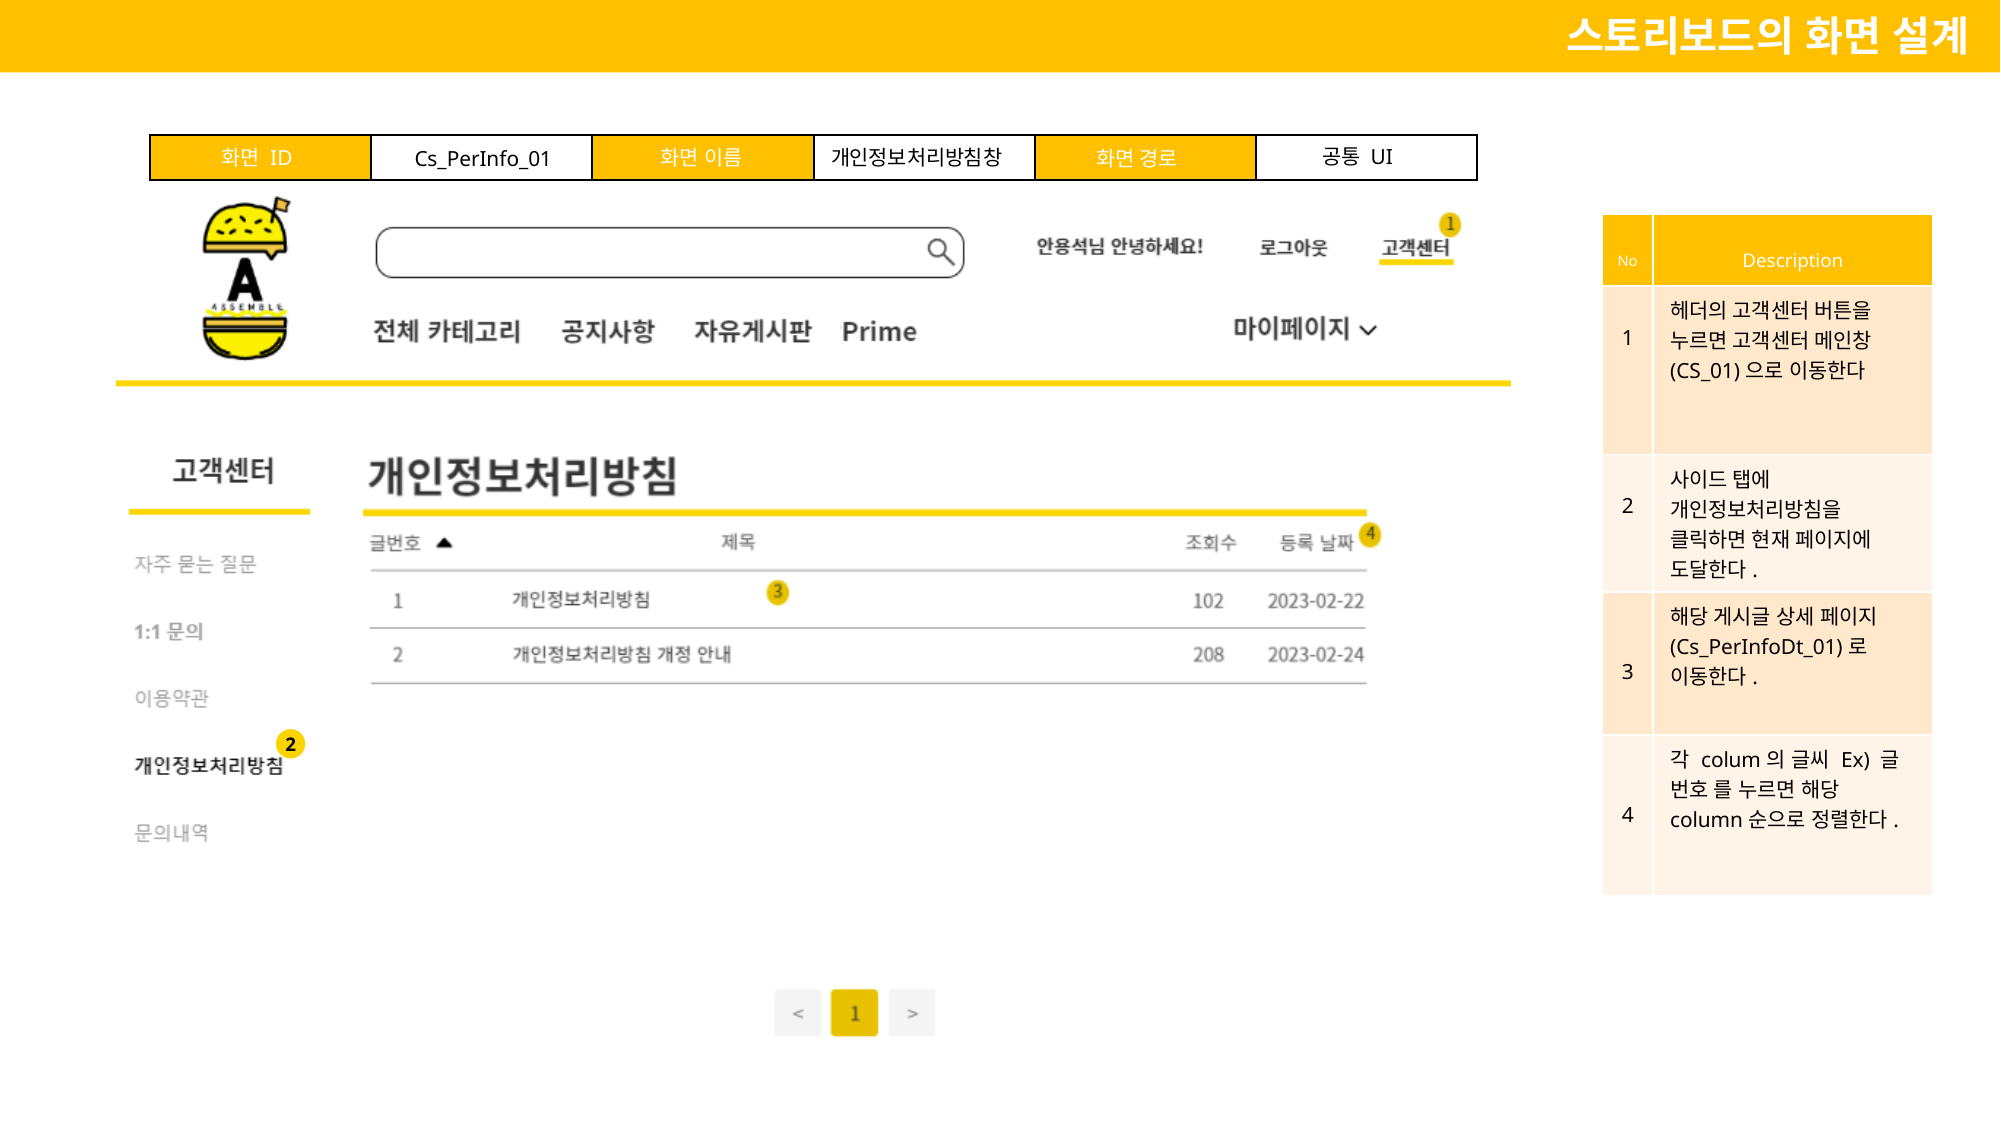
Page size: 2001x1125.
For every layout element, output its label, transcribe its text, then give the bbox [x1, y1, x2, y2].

table_cell 각 colum의 글씨 Ex) 글 번호 를 누르면 해당 column순으로 정렬한다. [1654, 736, 1932, 895]
title 스토리보드의 화면 설계 [1549, 0, 1987, 68]
table_cell 2 [1603, 455, 1652, 591]
table_cell 3 [1603, 593, 1652, 734]
table_cell 사이드 탭에 개인정보처리방침을 클릭하면 현재 페이지에 도달한다. [1654, 455, 1932, 591]
table_cell 1 [1603, 287, 1652, 454]
table_cell 해당 게시글 상세 페이지(Cs_PerInfoDt_01)로 이동한다. [1654, 593, 1932, 734]
table_header Description [1654, 215, 1932, 285]
text_box [0, 0, 2000, 73]
table_header No [1603, 215, 1652, 285]
picture [116, 182, 1511, 1070]
table_cell 4 [1603, 736, 1652, 895]
table_cell 헤더의 고객센터 버튼을 누르면 고객센터 메인창(CS_01)으로 이동한다 [1654, 287, 1932, 454]
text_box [149, 134, 1512, 181]
